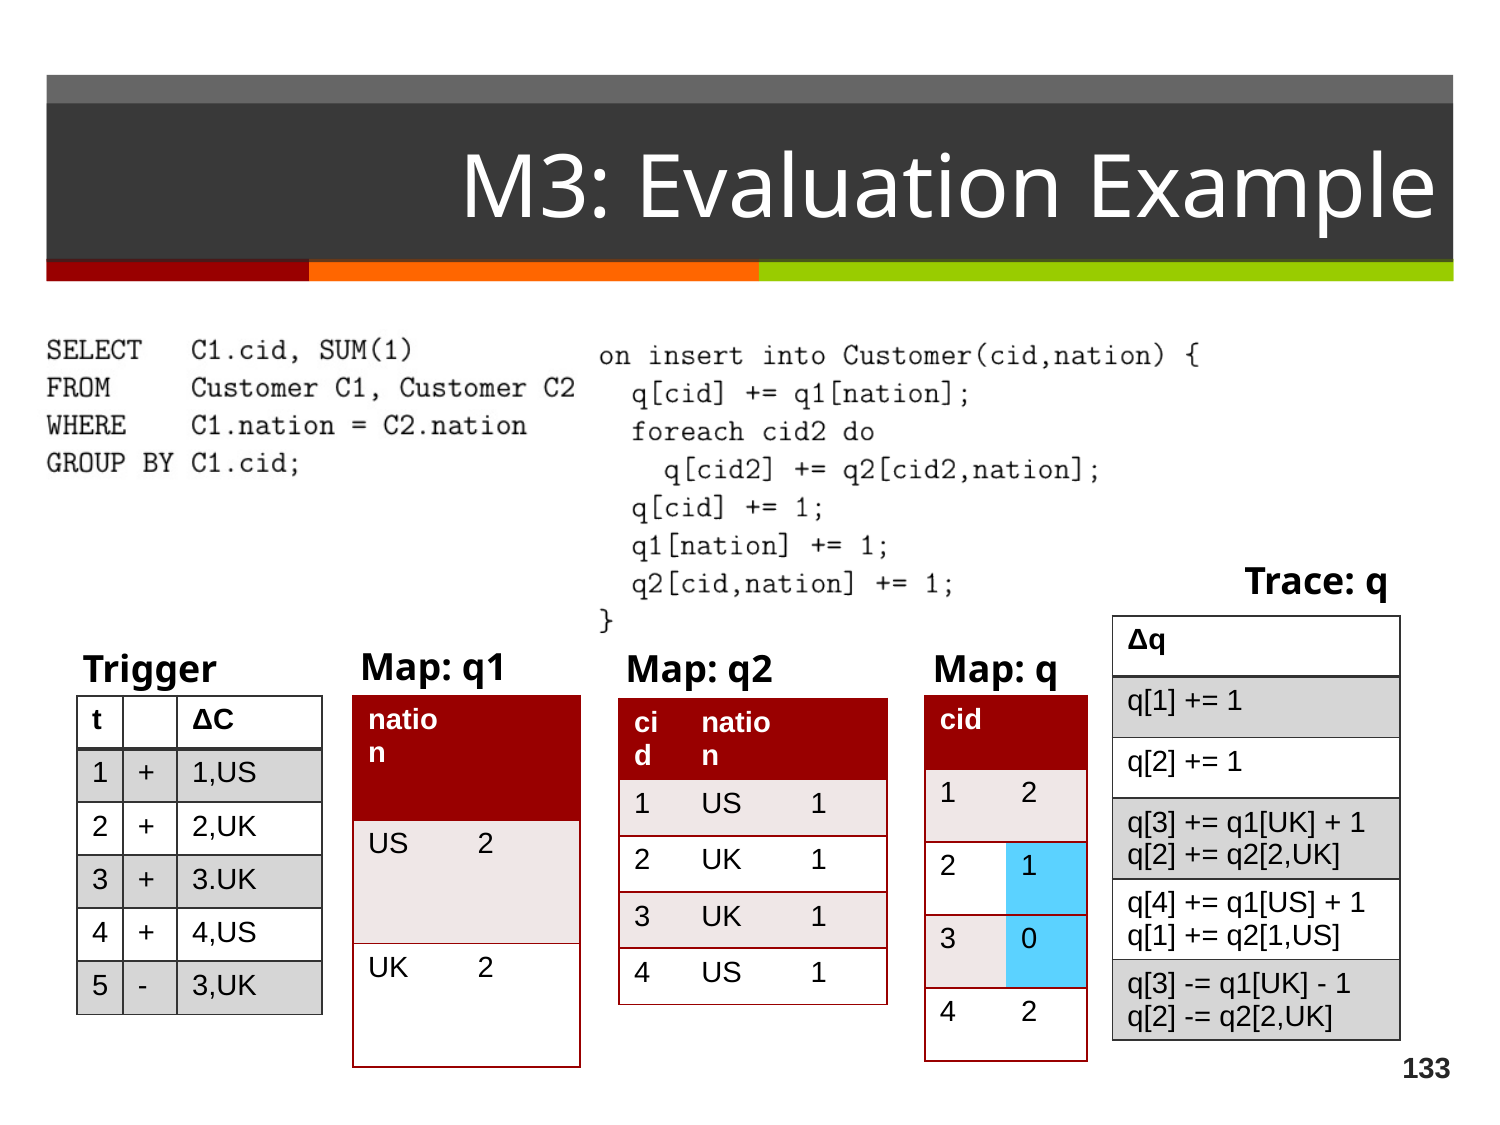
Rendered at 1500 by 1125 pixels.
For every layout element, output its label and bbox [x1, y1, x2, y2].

table_cell [620, 893, 886, 947]
table_header [1113, 617, 1399, 675]
table_header [178, 697, 321, 747]
text_box [67, 637, 233, 698]
table_cell [124, 856, 176, 907]
table_cell [124, 909, 176, 960]
table_cell [78, 909, 122, 960]
text_box [1229, 549, 1404, 610]
table_cell [178, 962, 321, 1014]
table_cell [178, 856, 321, 907]
table_cell [620, 780, 886, 835]
table_cell [926, 770, 1086, 841]
table_header [620, 699, 886, 779]
table_header [926, 697, 1086, 768]
title [46, 103, 1454, 263]
table_cell [354, 944, 579, 1066]
table_cell [124, 803, 176, 854]
table_header [78, 698, 122, 747]
table_cell [1113, 738, 1399, 797]
table_header [354, 697, 579, 819]
table_cell [124, 962, 176, 1014]
table_cell [620, 949, 886, 1004]
text_box [917, 647, 1074, 698]
table_cell [78, 856, 122, 907]
table_cell [354, 821, 579, 943]
table_cell [926, 916, 1086, 987]
picture [586, 328, 1215, 647]
table_cell [926, 843, 1086, 914]
table_cell [1113, 880, 1399, 959]
table_cell [178, 803, 321, 854]
picture [36, 328, 585, 488]
table_cell [926, 989, 1086, 1060]
table_cell [78, 962, 122, 1014]
table_cell [178, 751, 321, 801]
table_cell [1113, 799, 1399, 878]
table_cell [1113, 678, 1399, 737]
table_cell [178, 909, 321, 960]
table_cell [78, 751, 122, 801]
table_cell [1113, 960, 1399, 1039]
table_header [124, 698, 176, 747]
table_cell [124, 751, 176, 801]
text_box [344, 635, 522, 695]
table_cell [78, 803, 122, 854]
text_box [610, 647, 788, 698]
table_cell [620, 837, 886, 891]
